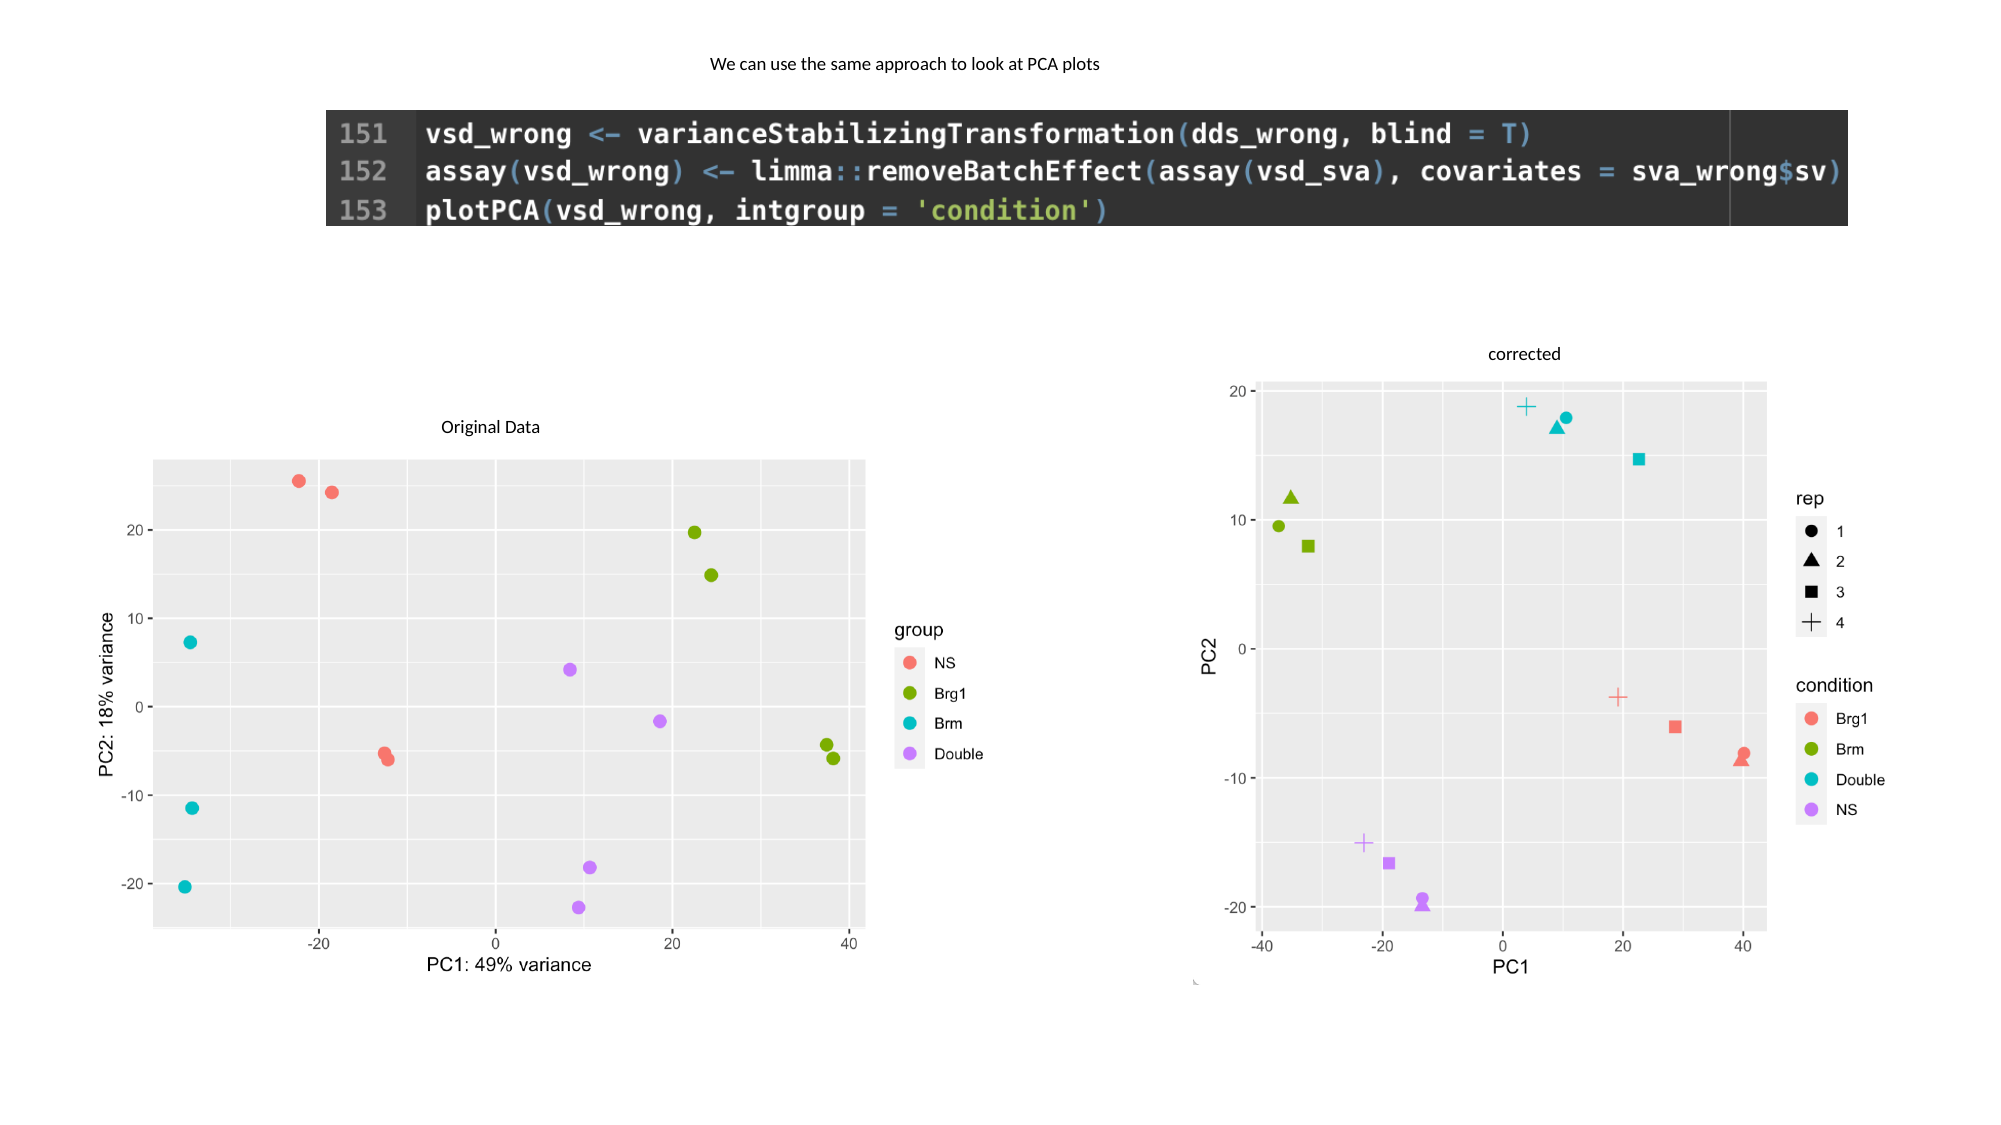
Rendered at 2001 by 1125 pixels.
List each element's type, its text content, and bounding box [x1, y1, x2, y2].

picture [326, 110, 1848, 226]
text_box Original Data [437, 410, 545, 427]
picture [95, 427, 988, 979]
text_box corrected [1484, 337, 1566, 368]
picture [1193, 373, 1891, 985]
text_box We can use the same approach to look at PCA plots [706, 47, 1105, 79]
